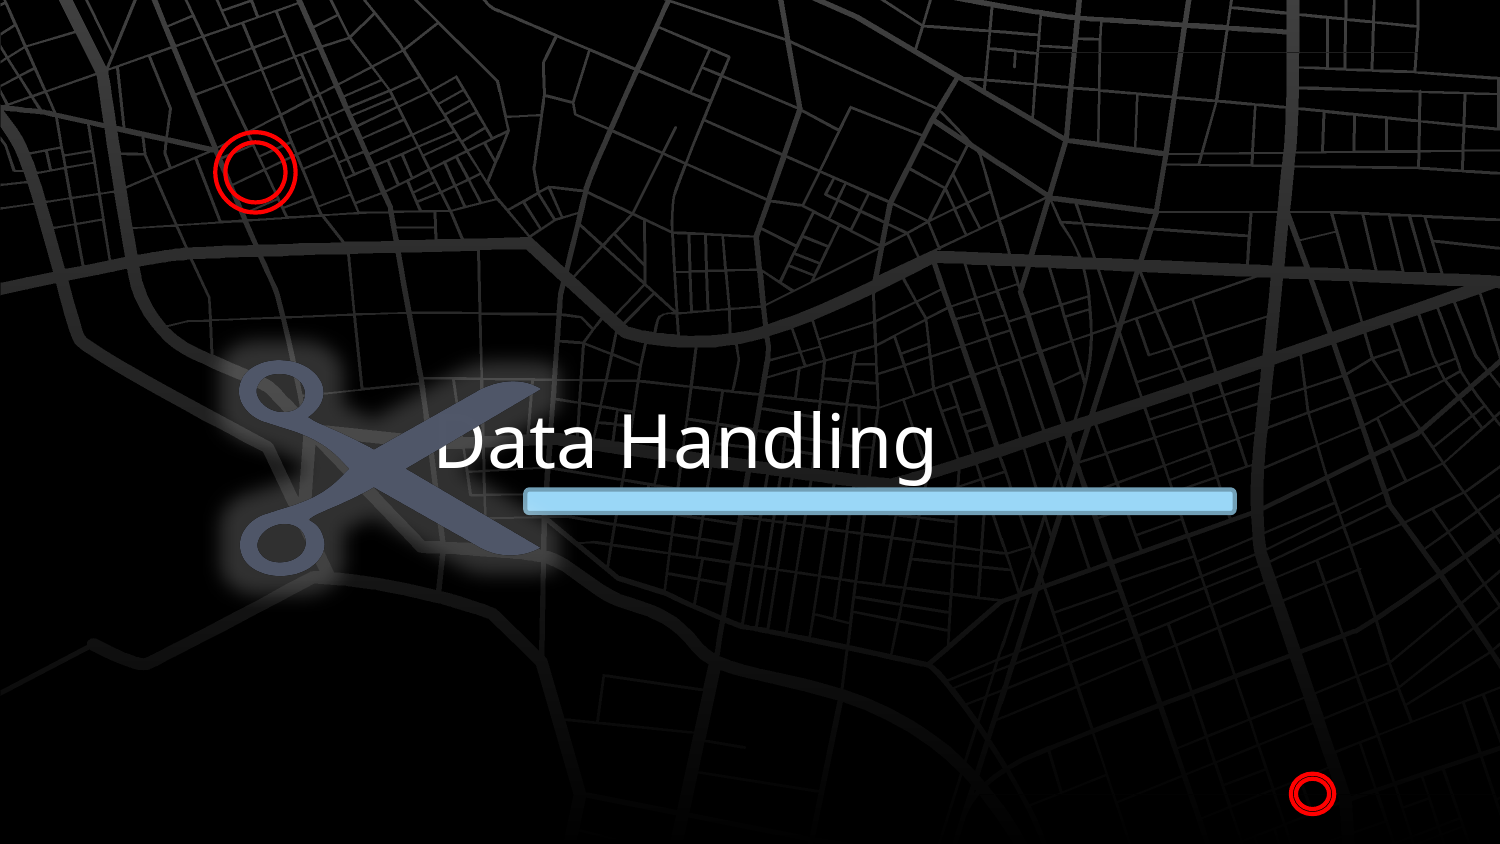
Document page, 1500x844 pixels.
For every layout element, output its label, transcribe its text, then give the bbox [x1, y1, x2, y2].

text_box [213, 130, 298, 215]
picture [214, 293, 565, 643]
text_box [592, 487, 1237, 516]
text_box [1288, 771, 1337, 817]
text_box Thank You! [583, 409, 590, 468]
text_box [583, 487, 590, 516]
text_box Data Handling [592, 409, 1116, 468]
